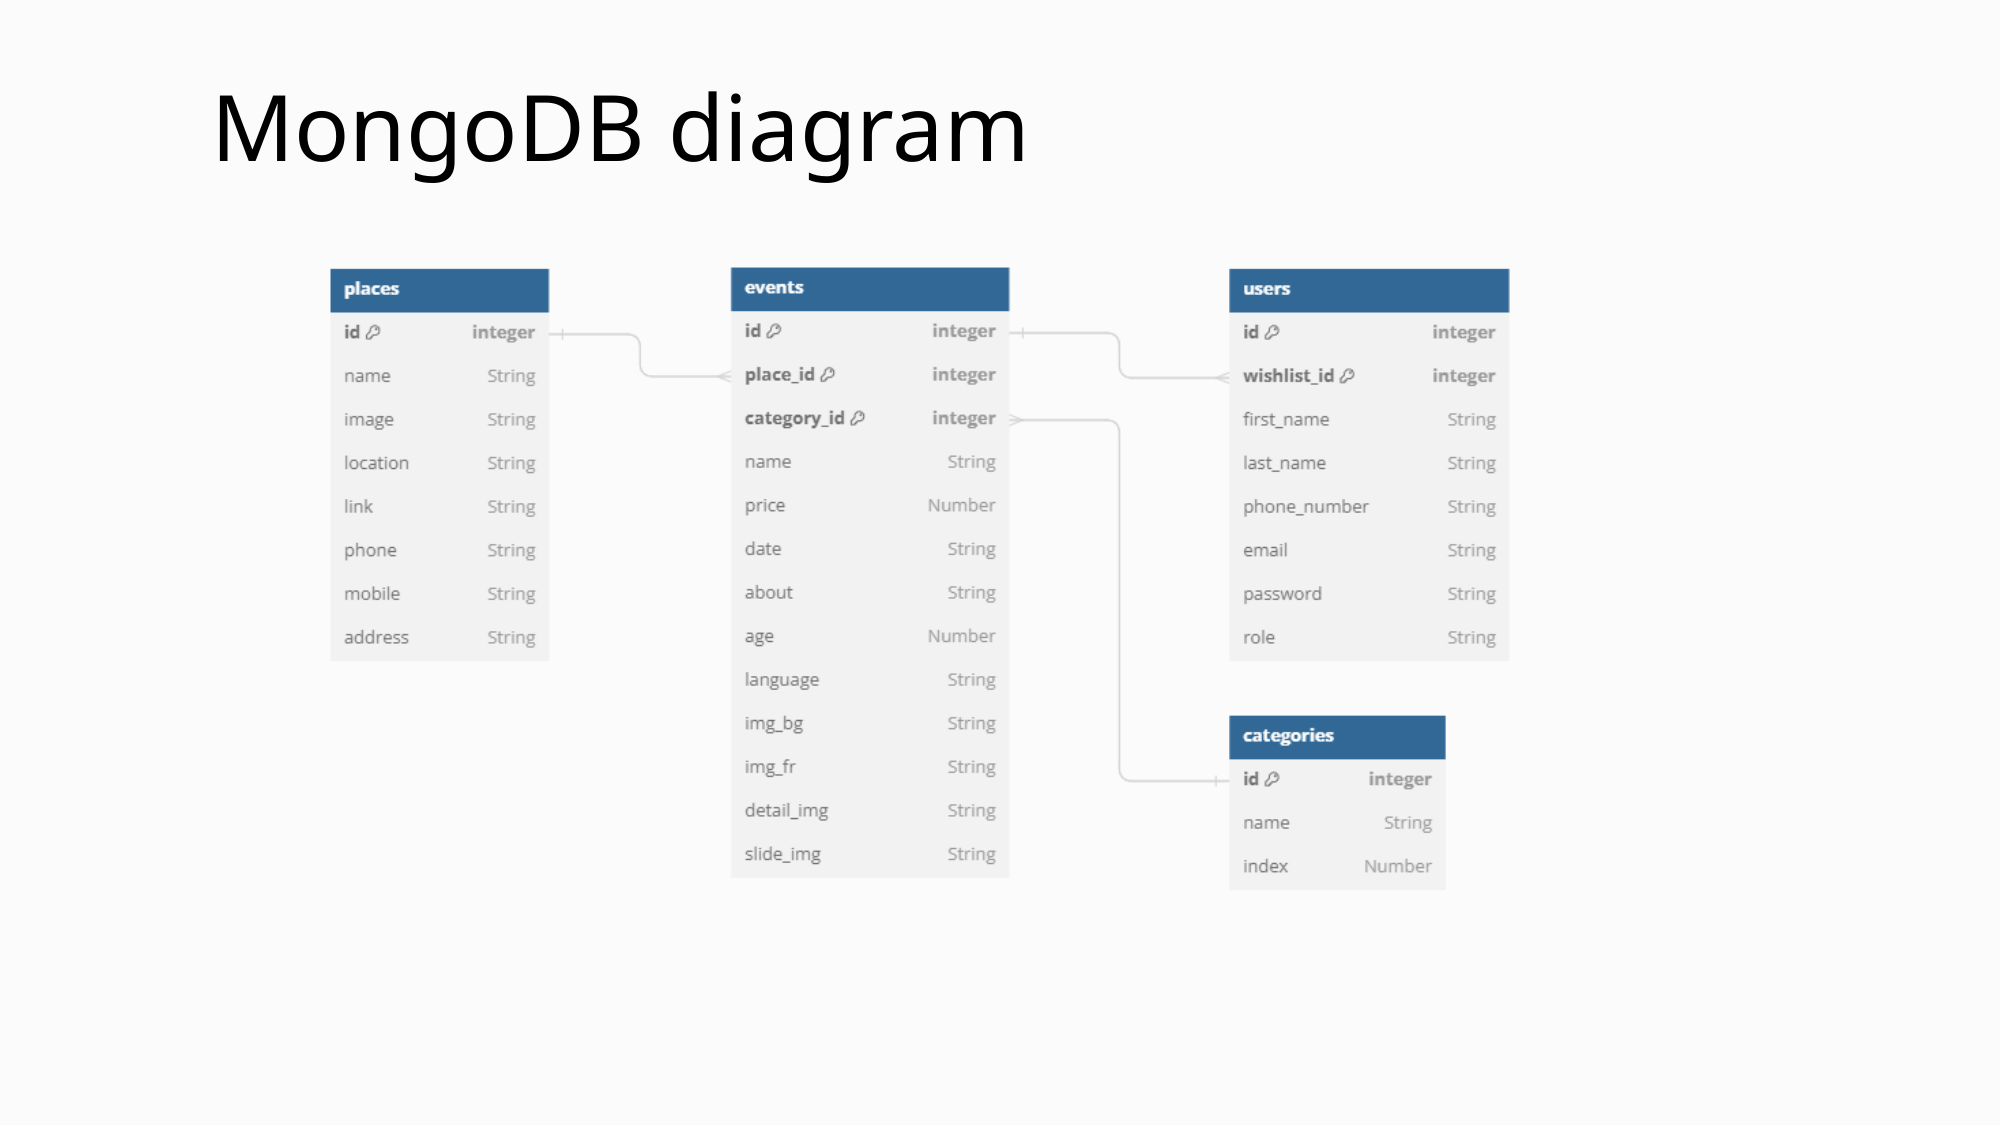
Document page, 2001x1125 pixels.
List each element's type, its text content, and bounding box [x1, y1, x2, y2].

title MongoDB diagram [196, 23, 1922, 241]
picture [249, 186, 1597, 973]
